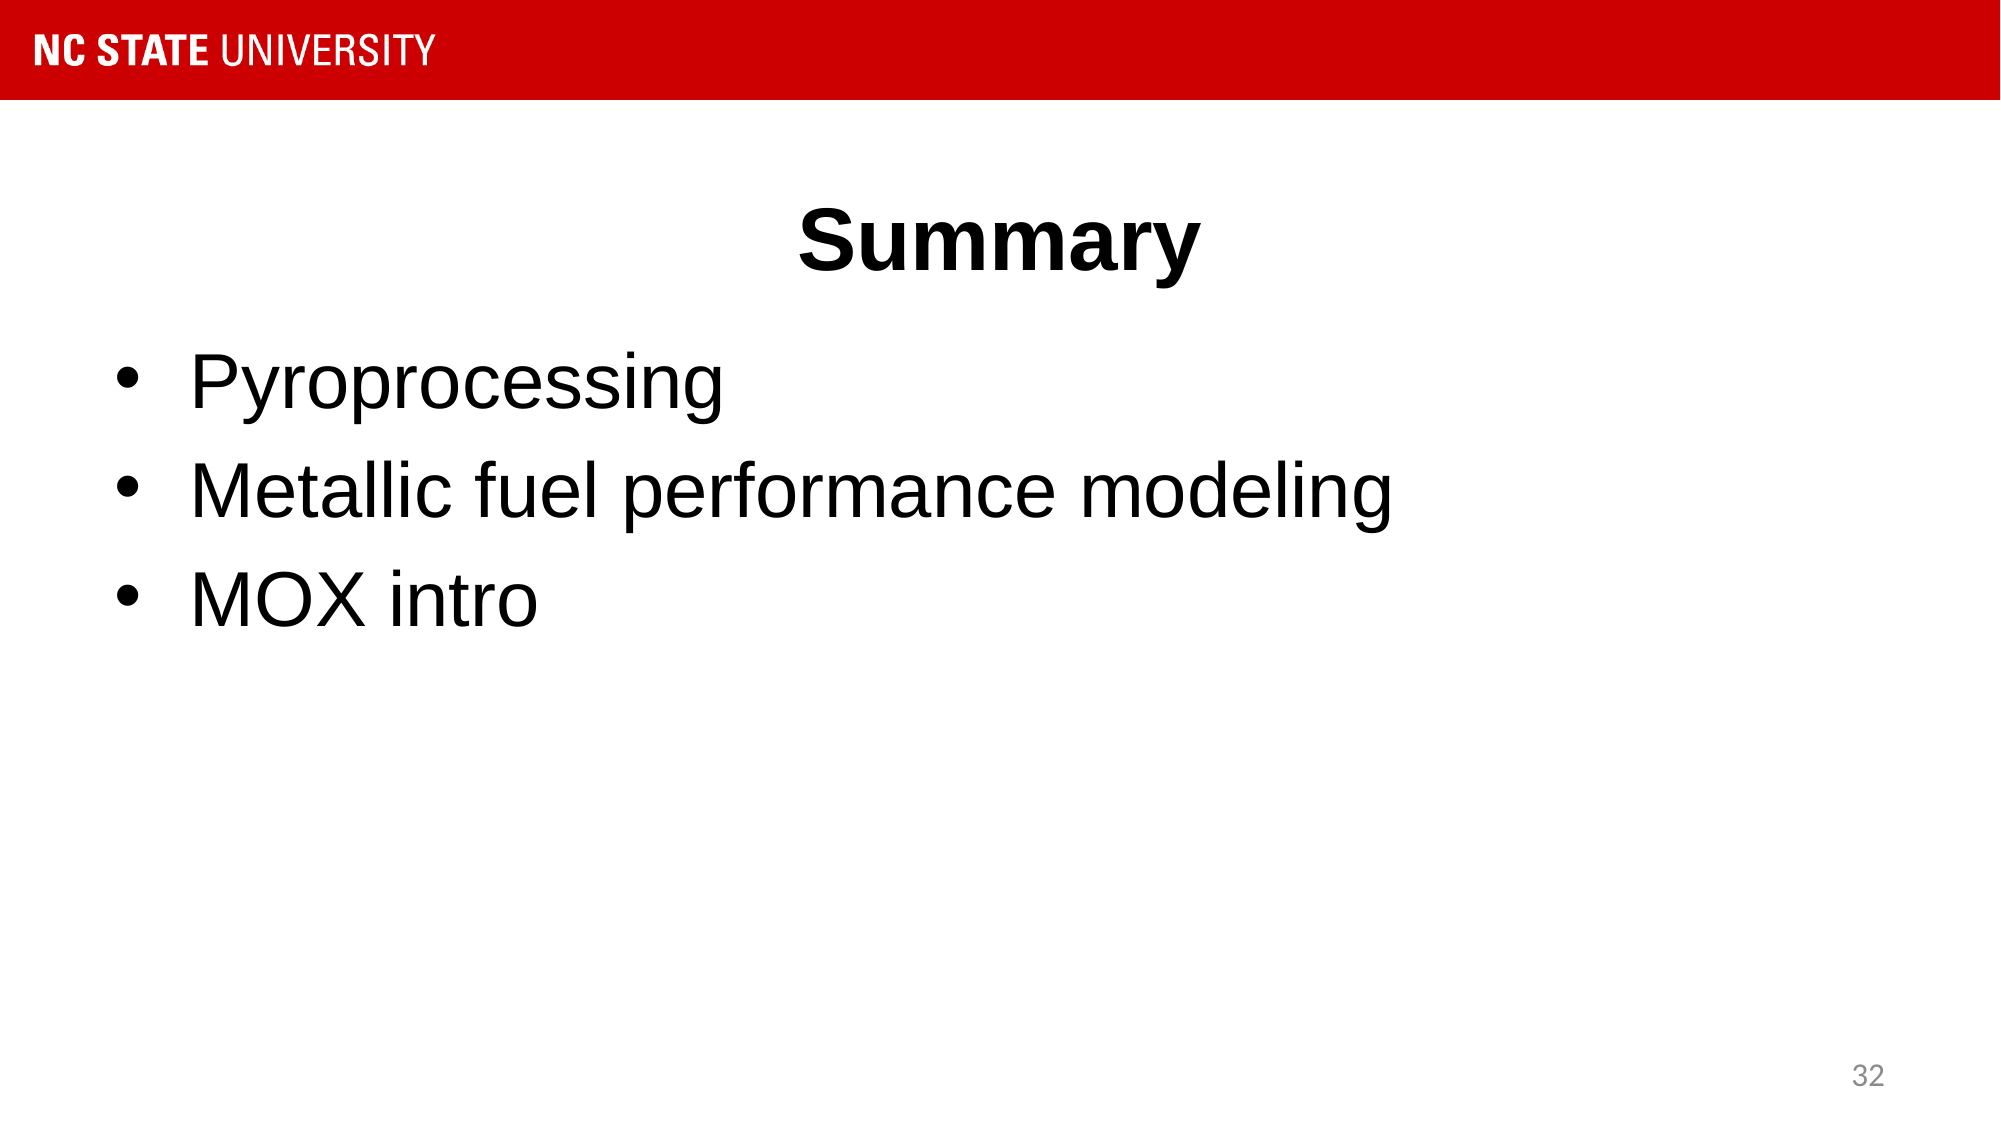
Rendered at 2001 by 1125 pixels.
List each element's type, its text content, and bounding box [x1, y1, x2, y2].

list Pyroprocessing Metallic fuel performance modeling MOX intro [99, 322, 1900, 1005]
title Summary [99, 147, 1900, 322]
slide_number 32 [1433, 1042, 1900, 1103]
picture [0, 0, 2001, 100]
